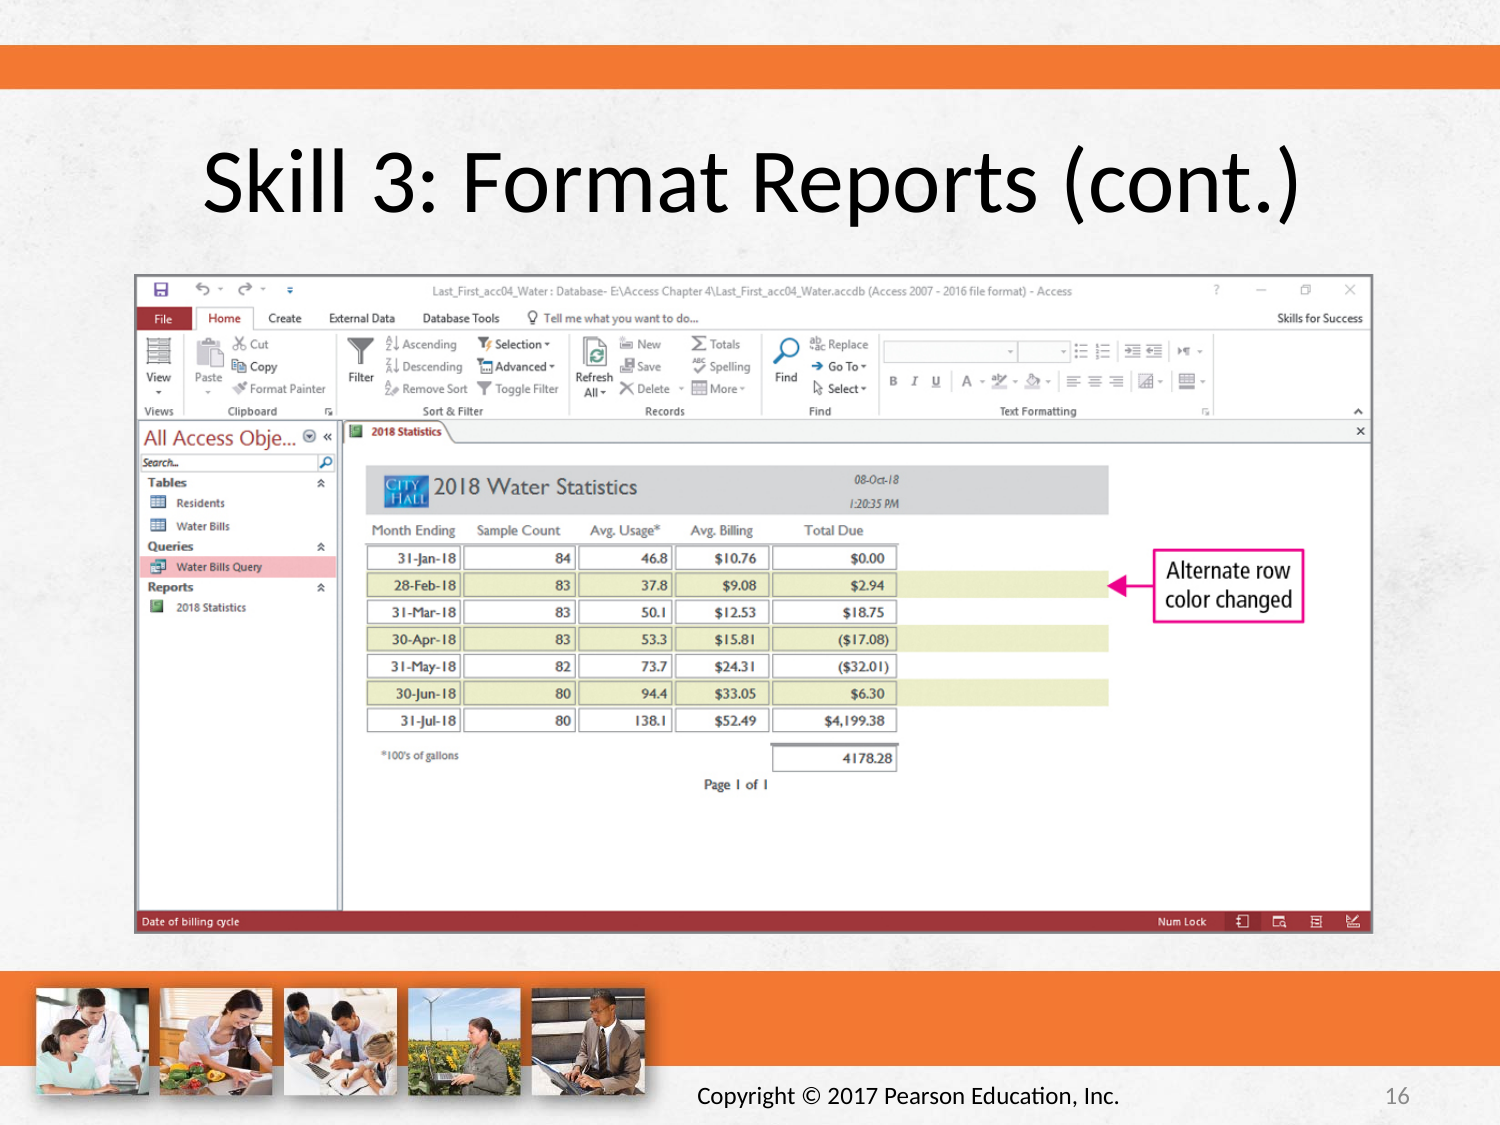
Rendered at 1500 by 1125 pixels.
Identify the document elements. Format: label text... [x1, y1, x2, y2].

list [134, 274, 1374, 936]
picture [0, 0, 1500, 1125]
title Skill 3: Format Reports (cont.) [108, 112, 1401, 276]
slide_number 16 [1074, 1065, 1425, 1125]
footer Copyright © 2017 Pearson Education, Inc. [649, 1065, 1074, 1125]
